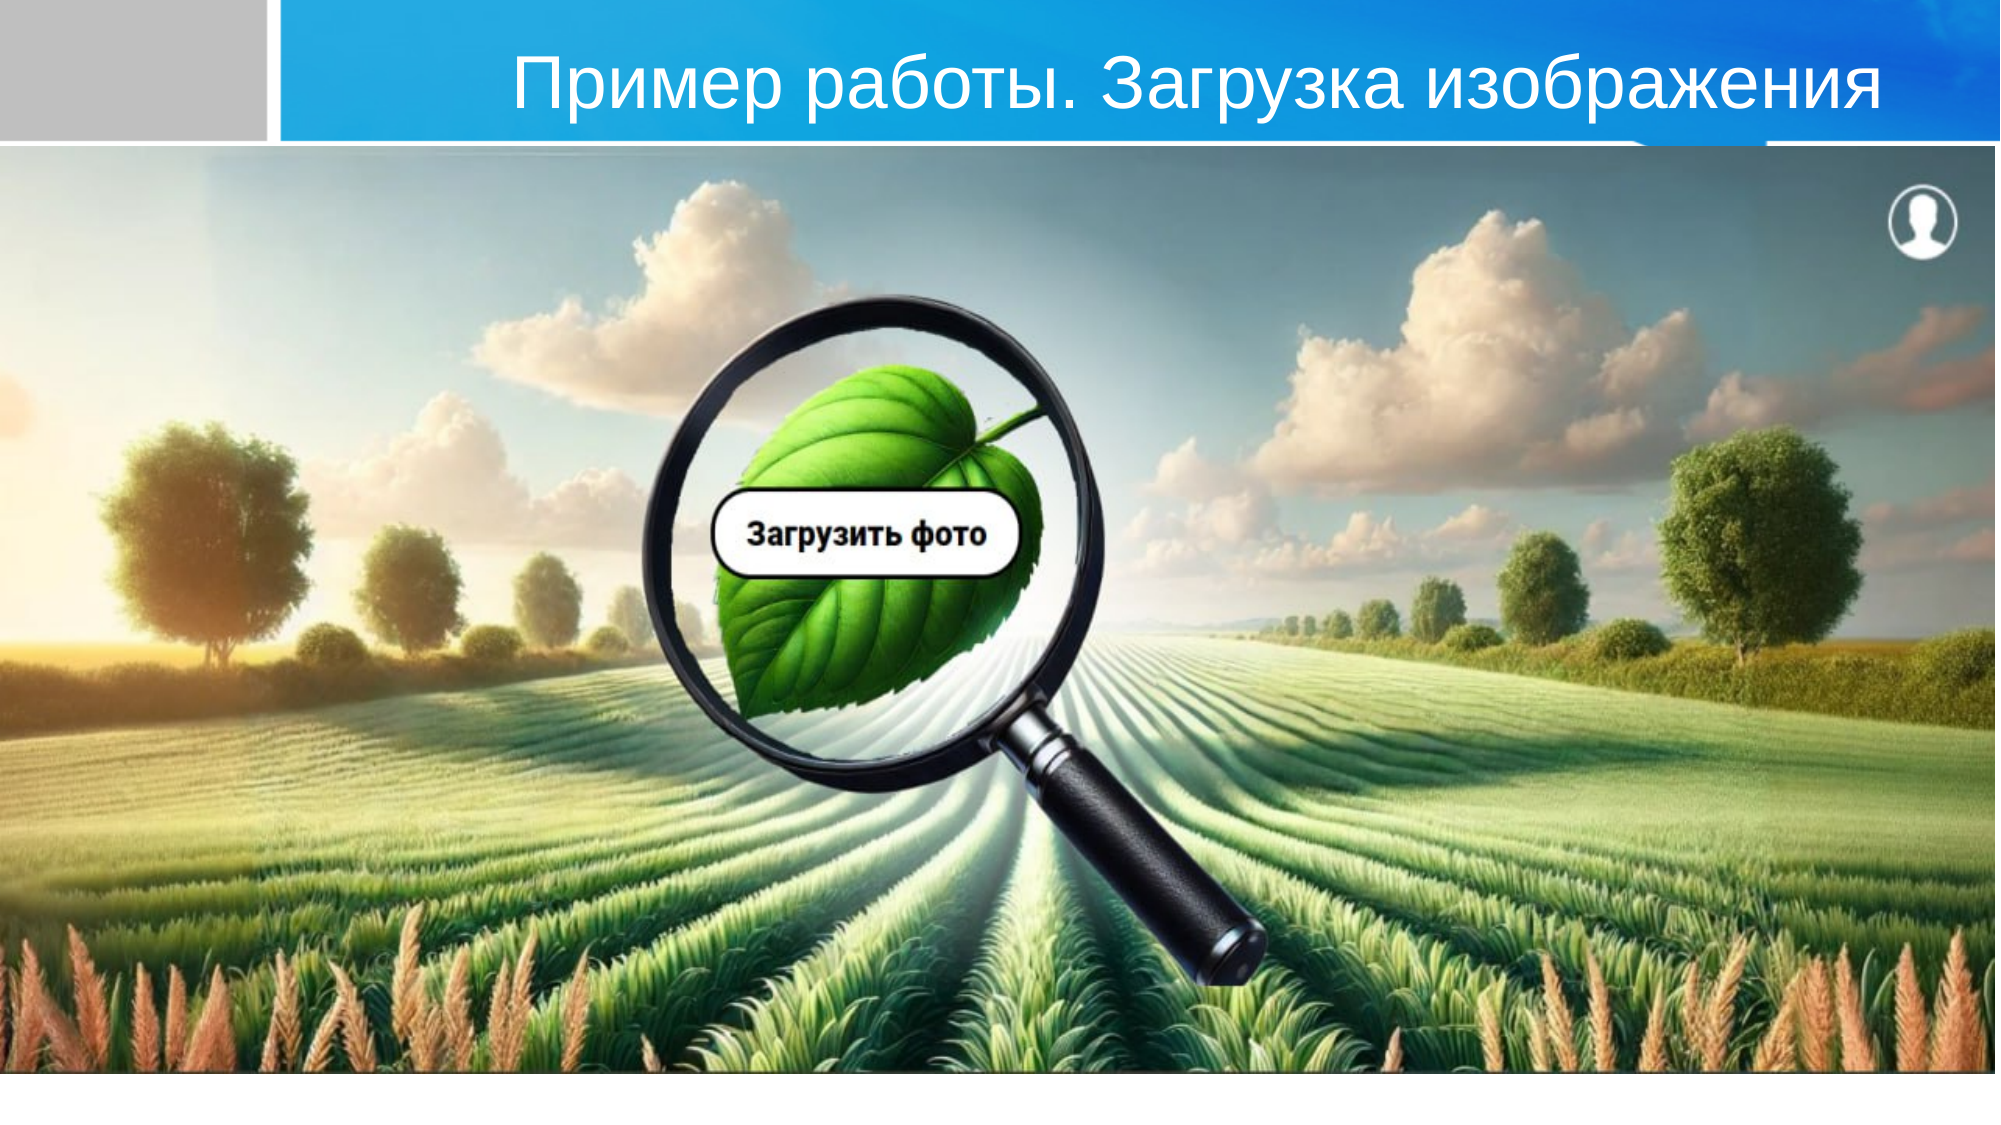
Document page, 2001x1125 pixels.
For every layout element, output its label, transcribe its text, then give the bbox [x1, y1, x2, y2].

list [0, 146, 1995, 1074]
picture [0, 0, 2000, 1125]
title Пример работы. Загрузка изображения [99, 30, 1901, 127]
